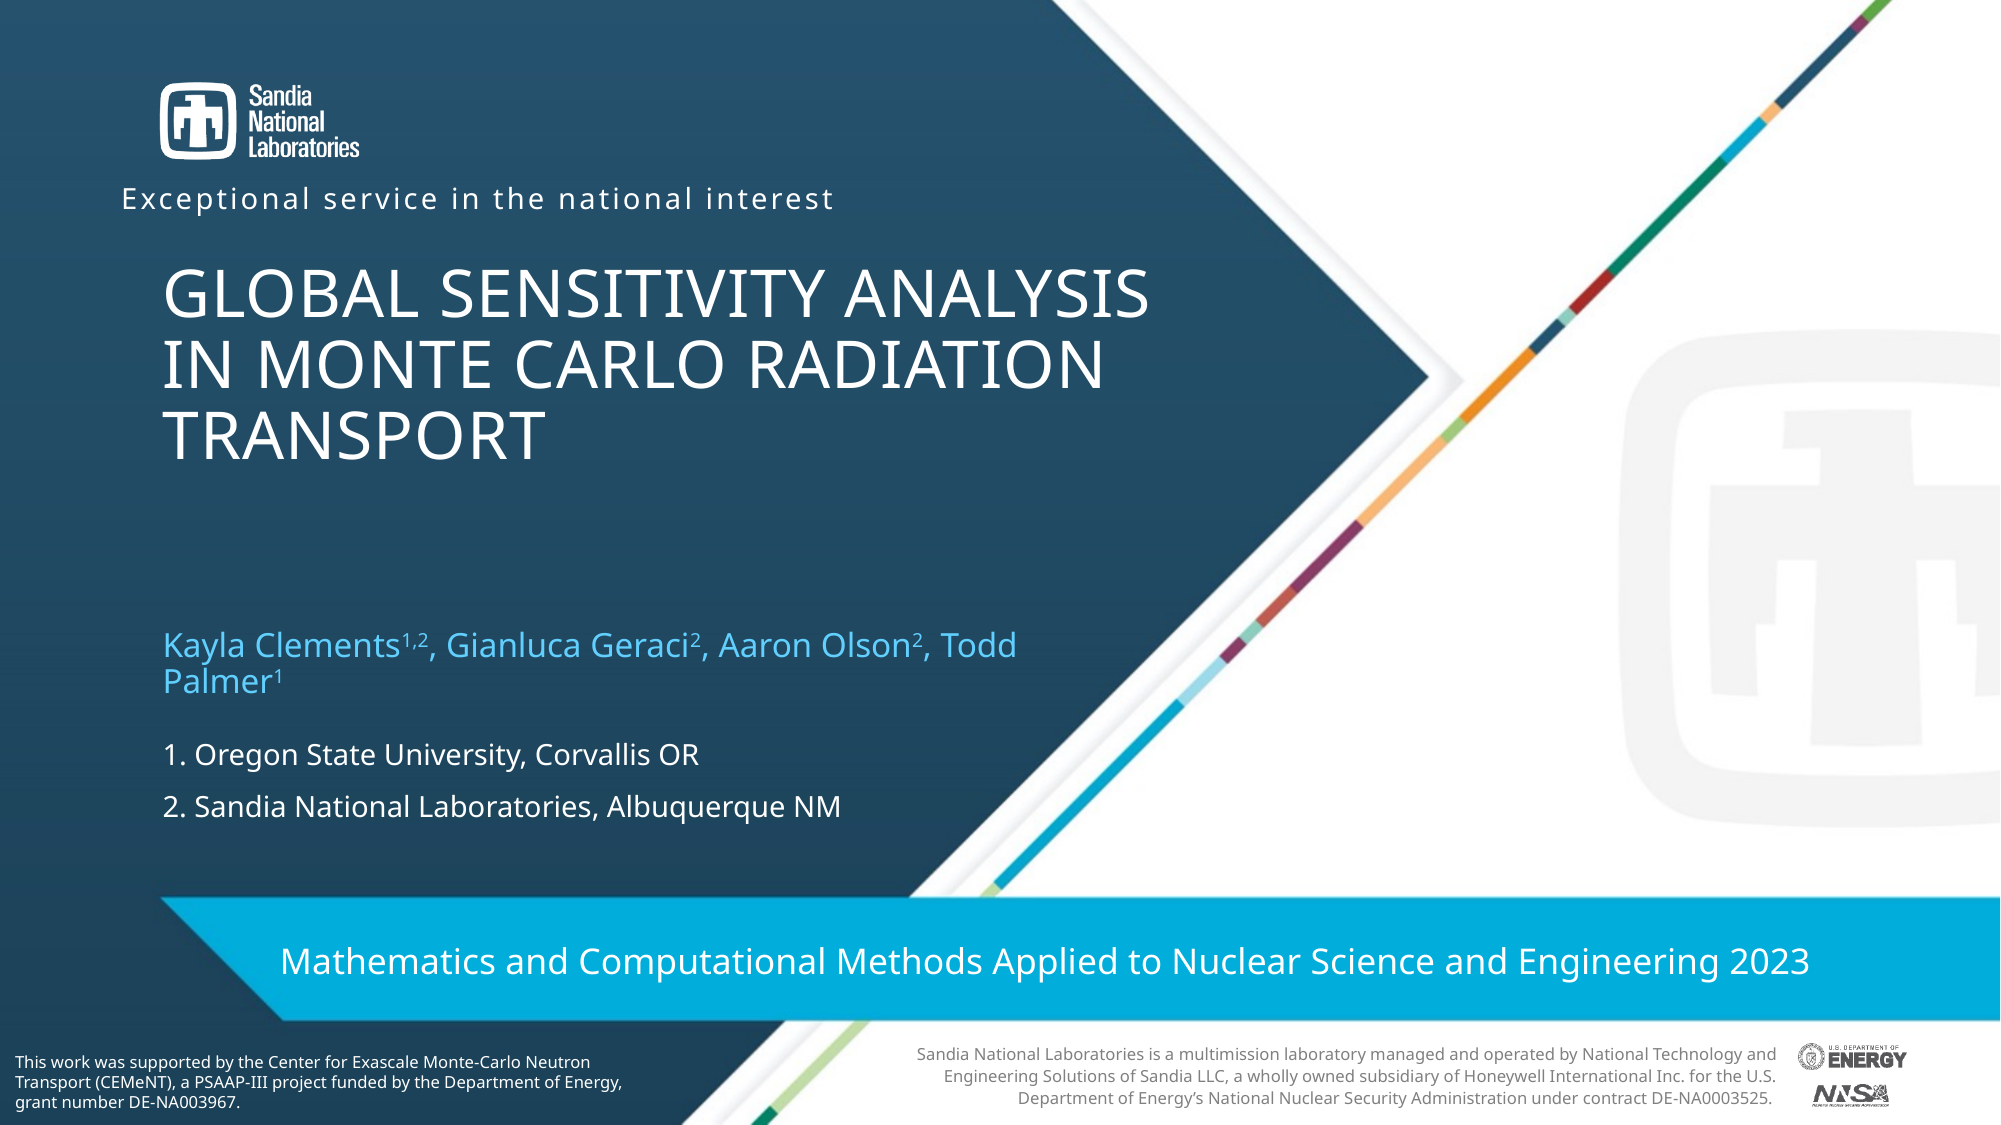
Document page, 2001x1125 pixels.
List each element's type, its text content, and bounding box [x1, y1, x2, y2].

list Mathematics and Computational Methods Applied to Nuclear Science and Engineering 2023 [280, 936, 1830, 999]
picture [0, 0, 2001, 1125]
title Global sensitivity analysis in monte carlo radiation transport [162, 258, 1174, 475]
list 1. Oregon State University, Corvallis OR 2. Sandia National Laboratories, Albuquerque NM [162, 739, 868, 850]
subtitle Kayla Clements1,2, Gianluca Geraci2, Aaron Olson2, Todd Palmer1 [162, 610, 1023, 720]
text_box This work was supported by the Center for Exascale Monte-Carlo Neutron Transport (CEMeNT), a PSAAP-III project funded by the Department of Energy, grant number DE-NA003967. [0, 1044, 671, 1125]
